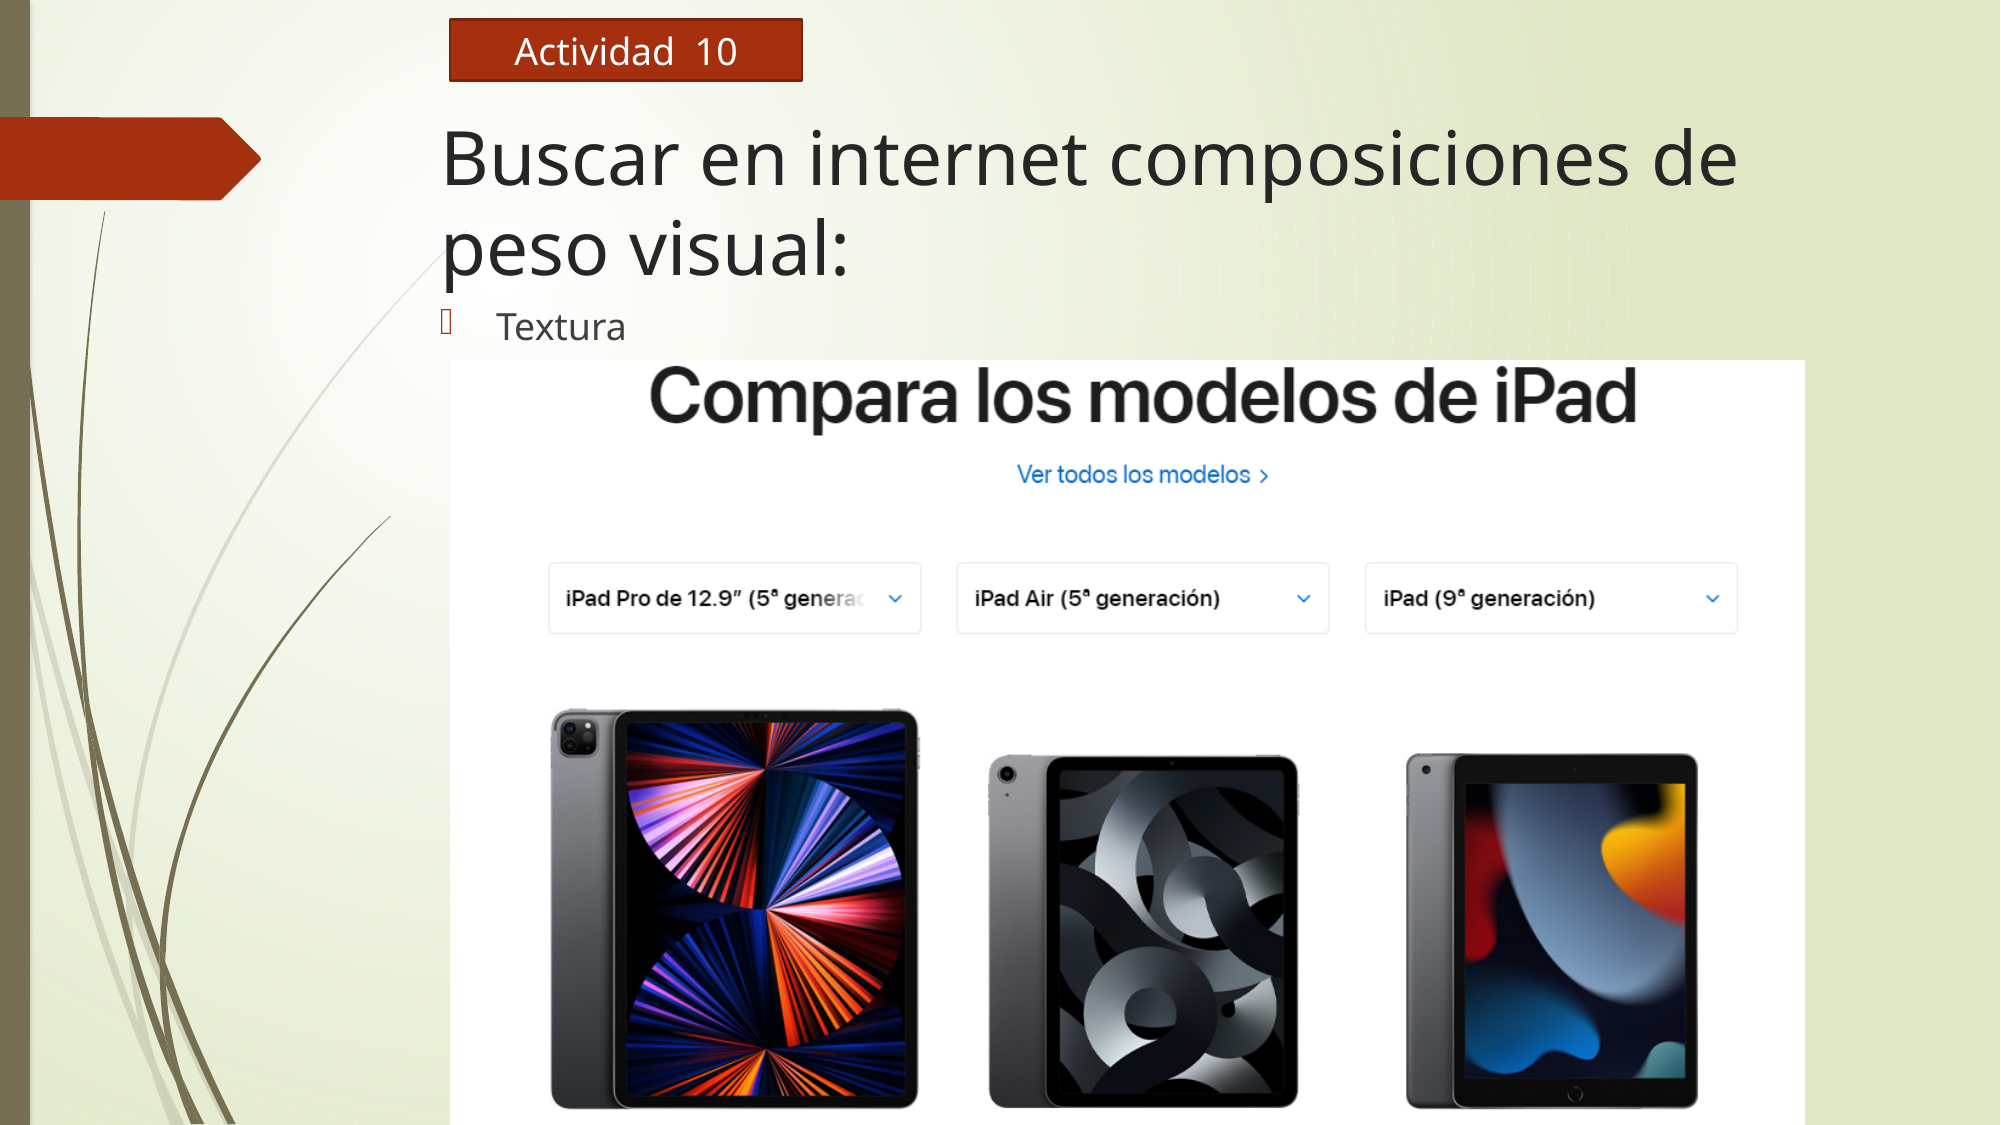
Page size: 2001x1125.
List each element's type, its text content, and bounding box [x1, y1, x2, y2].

list Textura [424, 295, 1888, 970]
text_box Actividad 10 [449, 18, 803, 82]
title Buscar en internet composiciones de peso visual: [425, 102, 1888, 295]
picture [449, 360, 1805, 1125]
